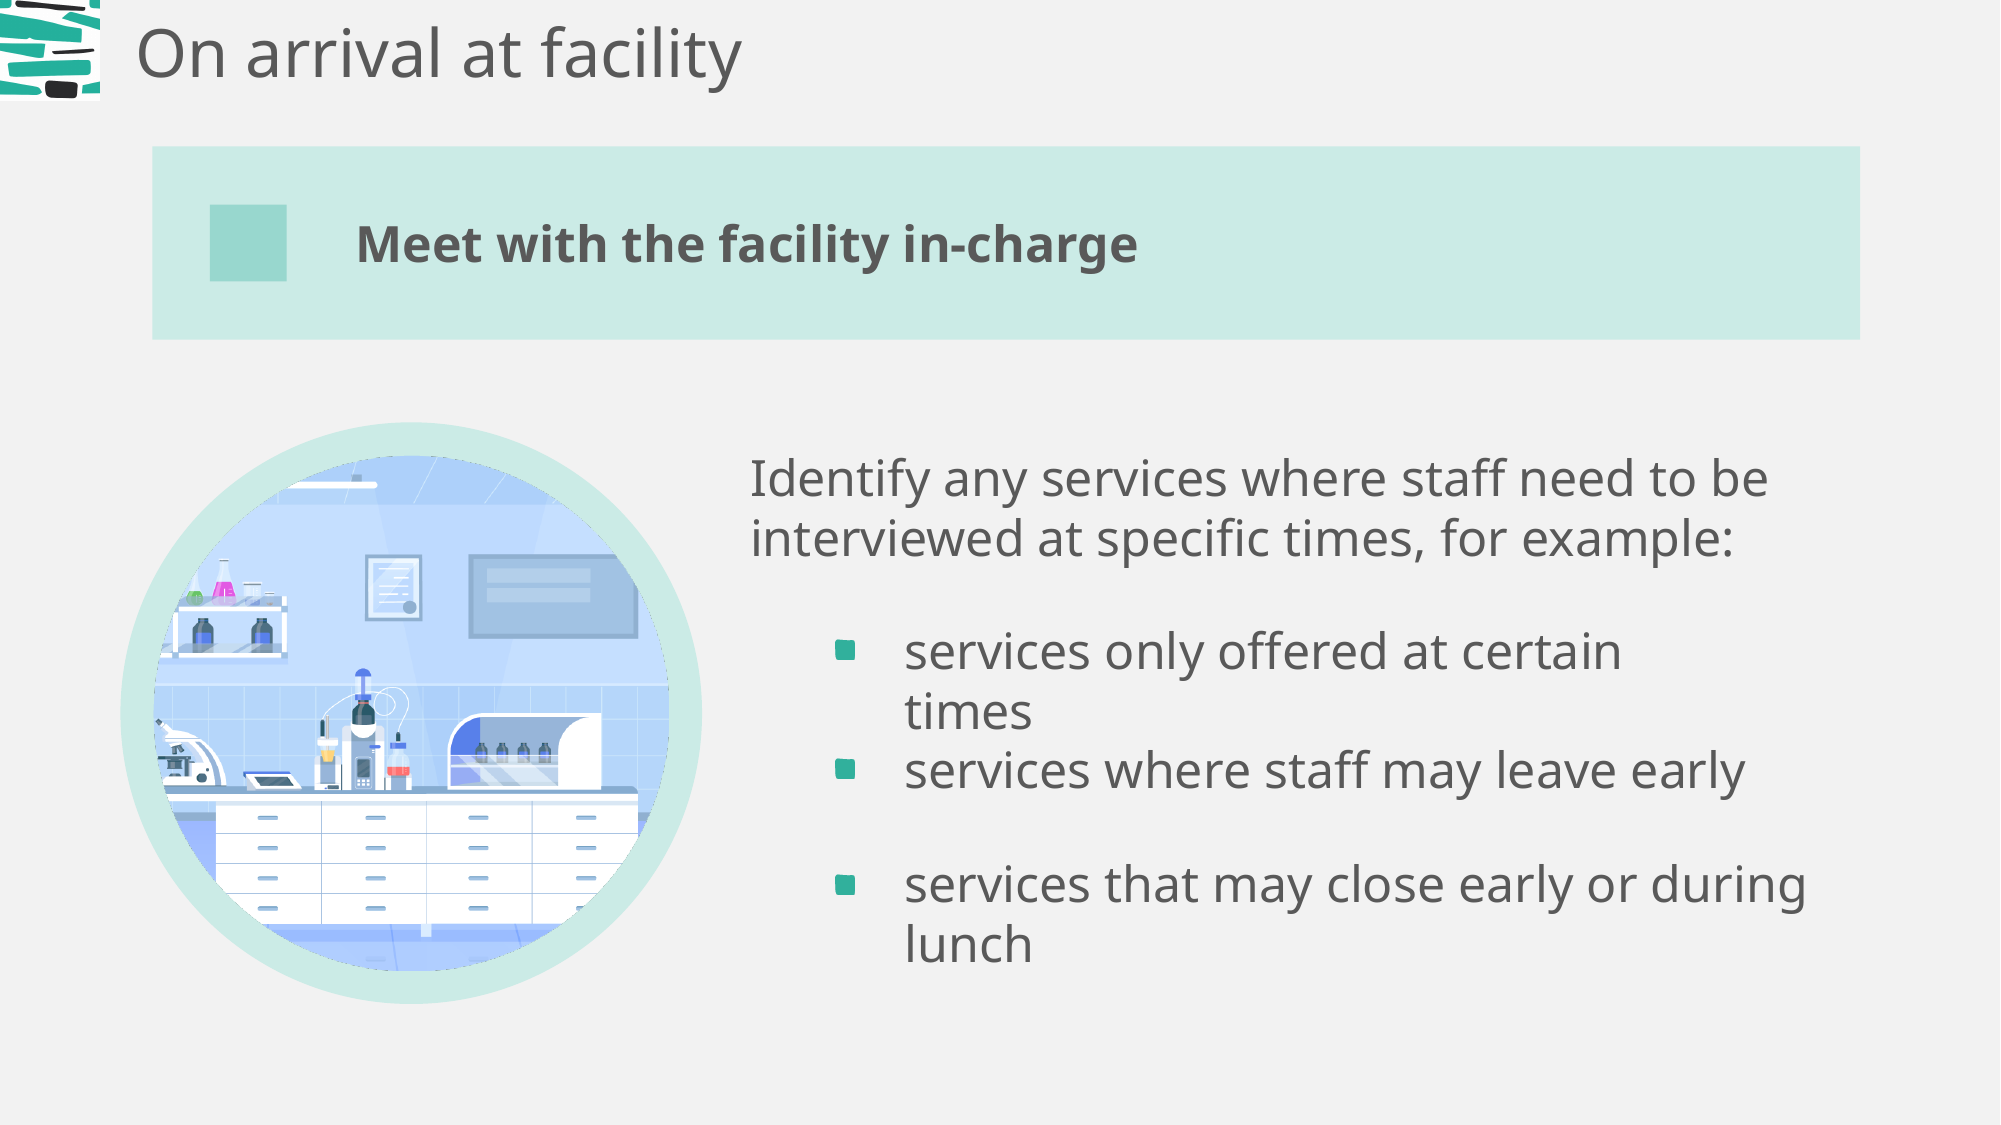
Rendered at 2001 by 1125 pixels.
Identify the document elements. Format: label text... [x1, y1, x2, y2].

picture [835, 639, 855, 660]
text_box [152, 146, 1861, 340]
text_box services that may close early or during lunch [889, 844, 1842, 980]
text_box services only offered at certain times [889, 611, 1765, 747]
text_box Identify any services where staff need to be interviewed at specific times, for example: [735, 438, 1847, 574]
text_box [0, 0, 1765, 101]
picture [835, 874, 855, 895]
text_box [120, 422, 703, 1004]
text_box services where staff may leave early [889, 730, 1860, 806]
picture [835, 758, 855, 779]
